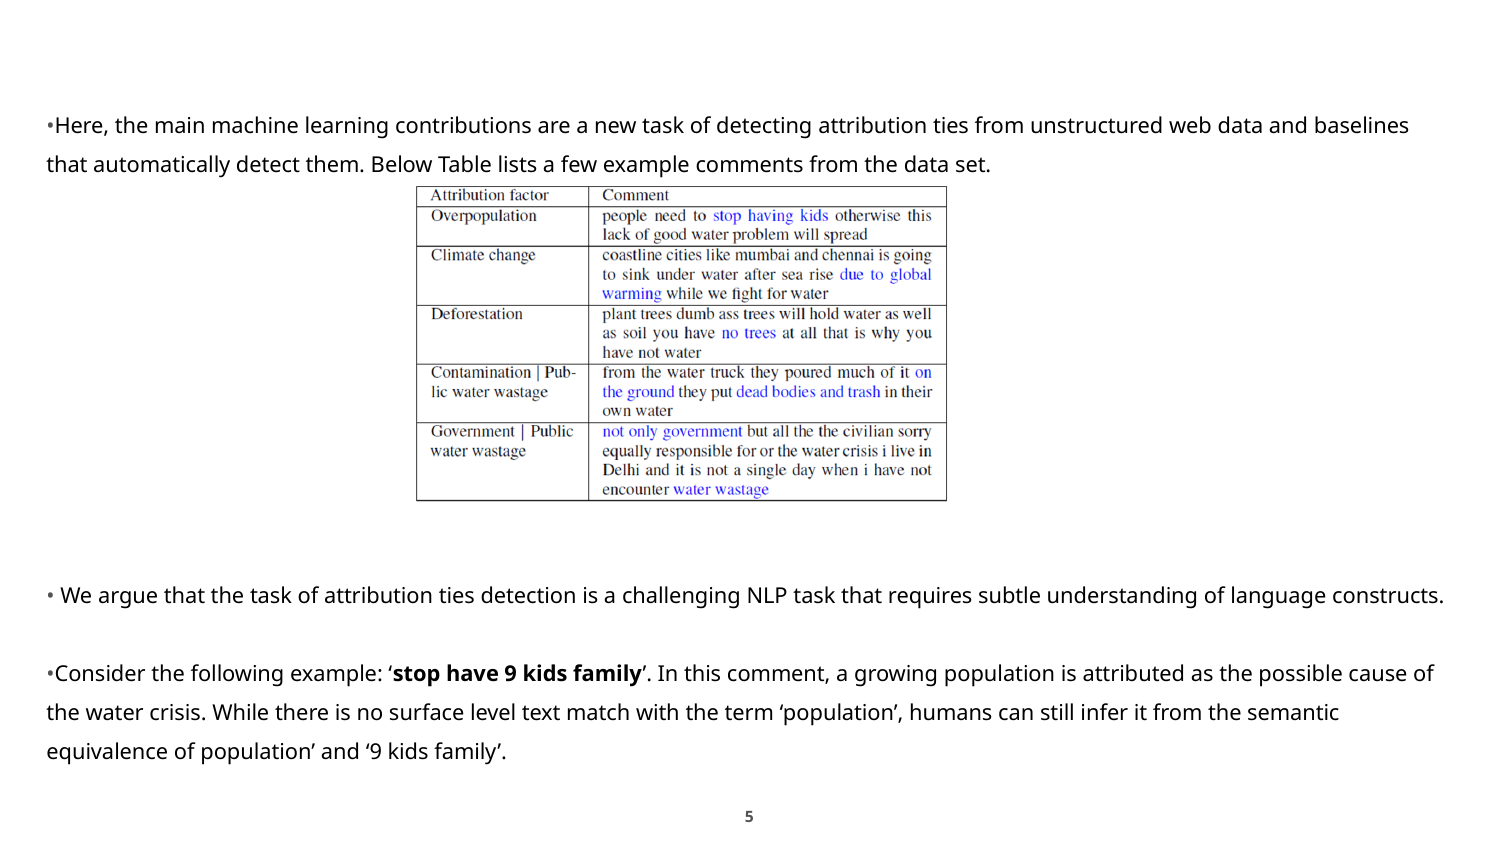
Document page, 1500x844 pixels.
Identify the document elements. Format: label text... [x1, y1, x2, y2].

list •Here, the main machine learning contributions are a new task of detecting attribution ties from unstructured web data and baselines that automatically detect them. Below Table lists a few example comments from the data set. • We argue that the task of attribution ties detection is a challenging NLP task that requires subtle understanding of language constructs. •Consider the following example: ‘stop have 9 kids family’. In this comment, a growing population is attributed as the possible cause of the water crisis. While there is no surface level text match with the term ‘population’, humans can still infer it from the semantic equivalence of population’ and ‘9 kids family’. [41, 93, 1459, 782]
picture [406, 179, 955, 512]
slide_number 5 [730, 800, 769, 834]
